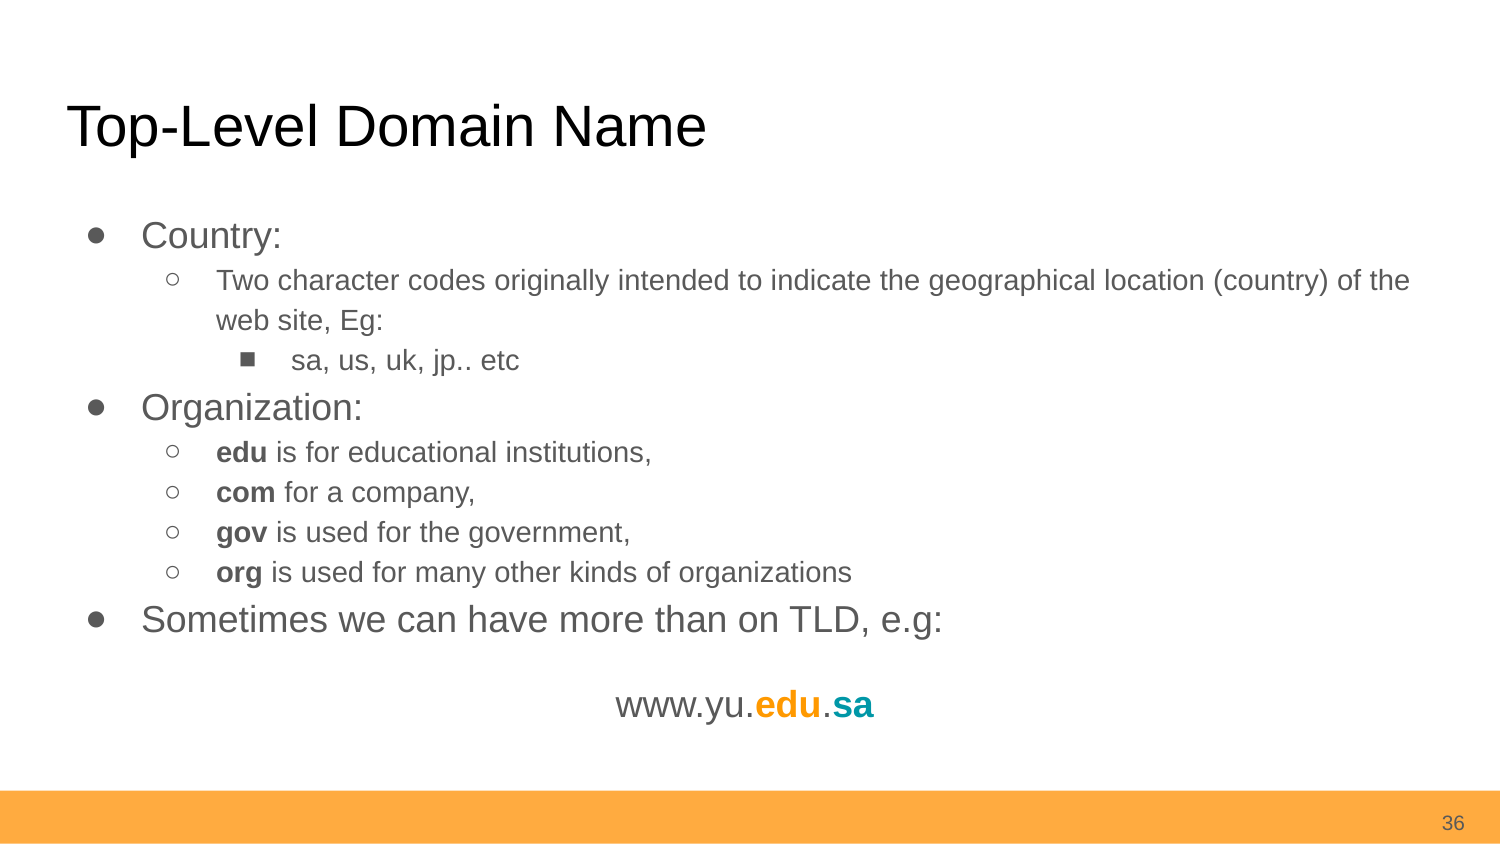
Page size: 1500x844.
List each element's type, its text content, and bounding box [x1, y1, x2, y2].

slide_number 36 [1389, 789, 1480, 844]
list Country: Two character codes originally intended to indicate the geographical location (country) of the web site, Eg: sa, us, uk, jp.. etc Organization: edu is for educational institutions, com for a company, gov is used for the government, org is used for many other kinds of organizations Sometimes we can have more than on TLD, e.g: www.yu.edu.sa [51, 189, 1449, 750]
title Top-Level Domain Name [51, 72, 1449, 167]
